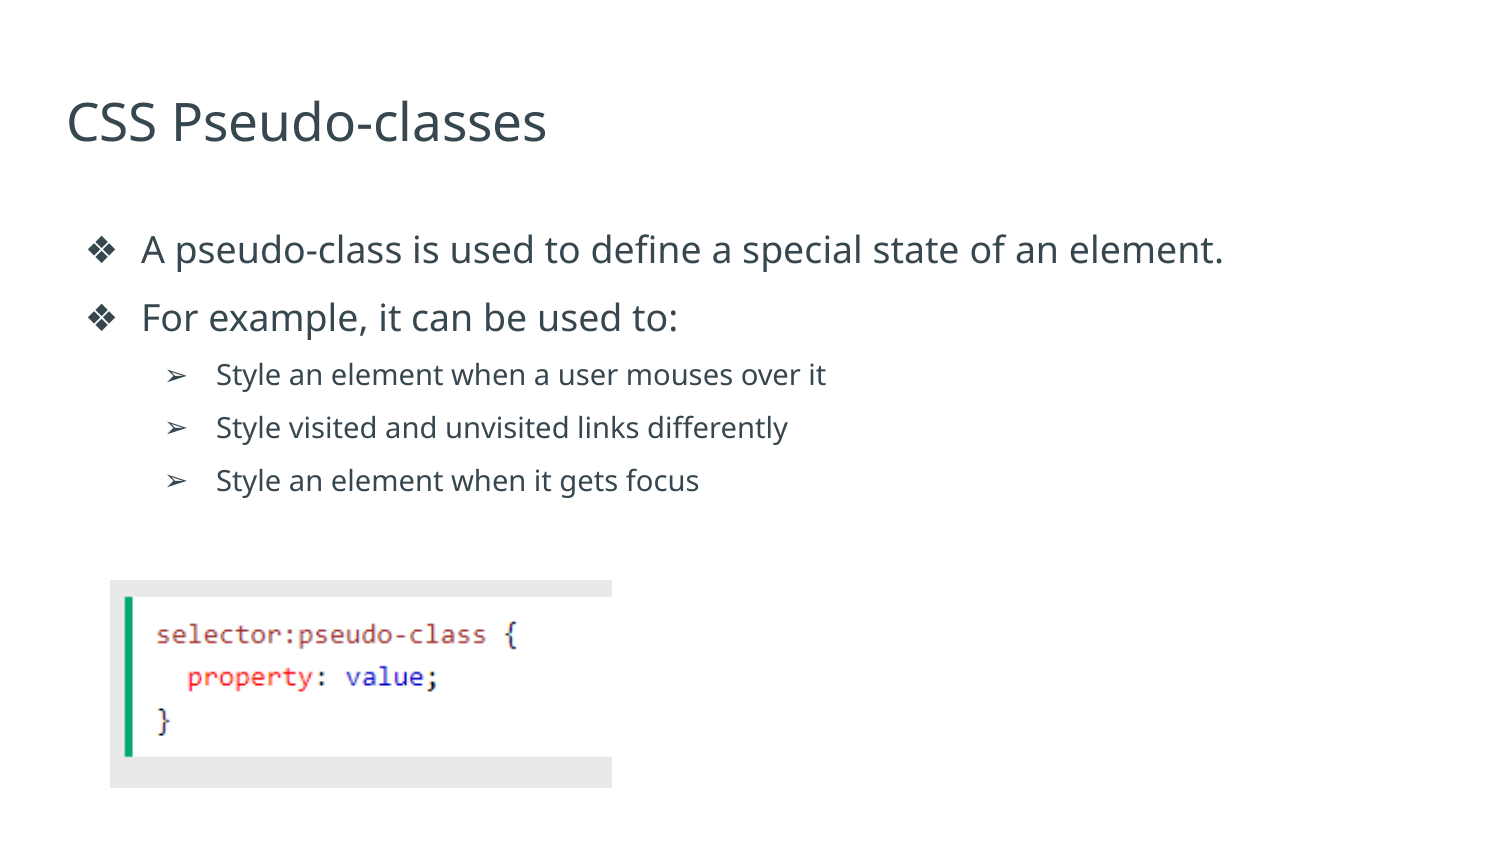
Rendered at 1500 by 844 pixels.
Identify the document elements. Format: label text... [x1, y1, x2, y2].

picture [110, 580, 612, 788]
list A pseudo-class is used to define a special state of an element. For example, it can be used to: Style an element when a user mouses over it Style visited and unvisited links differently Style an element when it gets focus [51, 189, 1449, 750]
title CSS Pseudo-classes [51, 72, 1449, 167]
